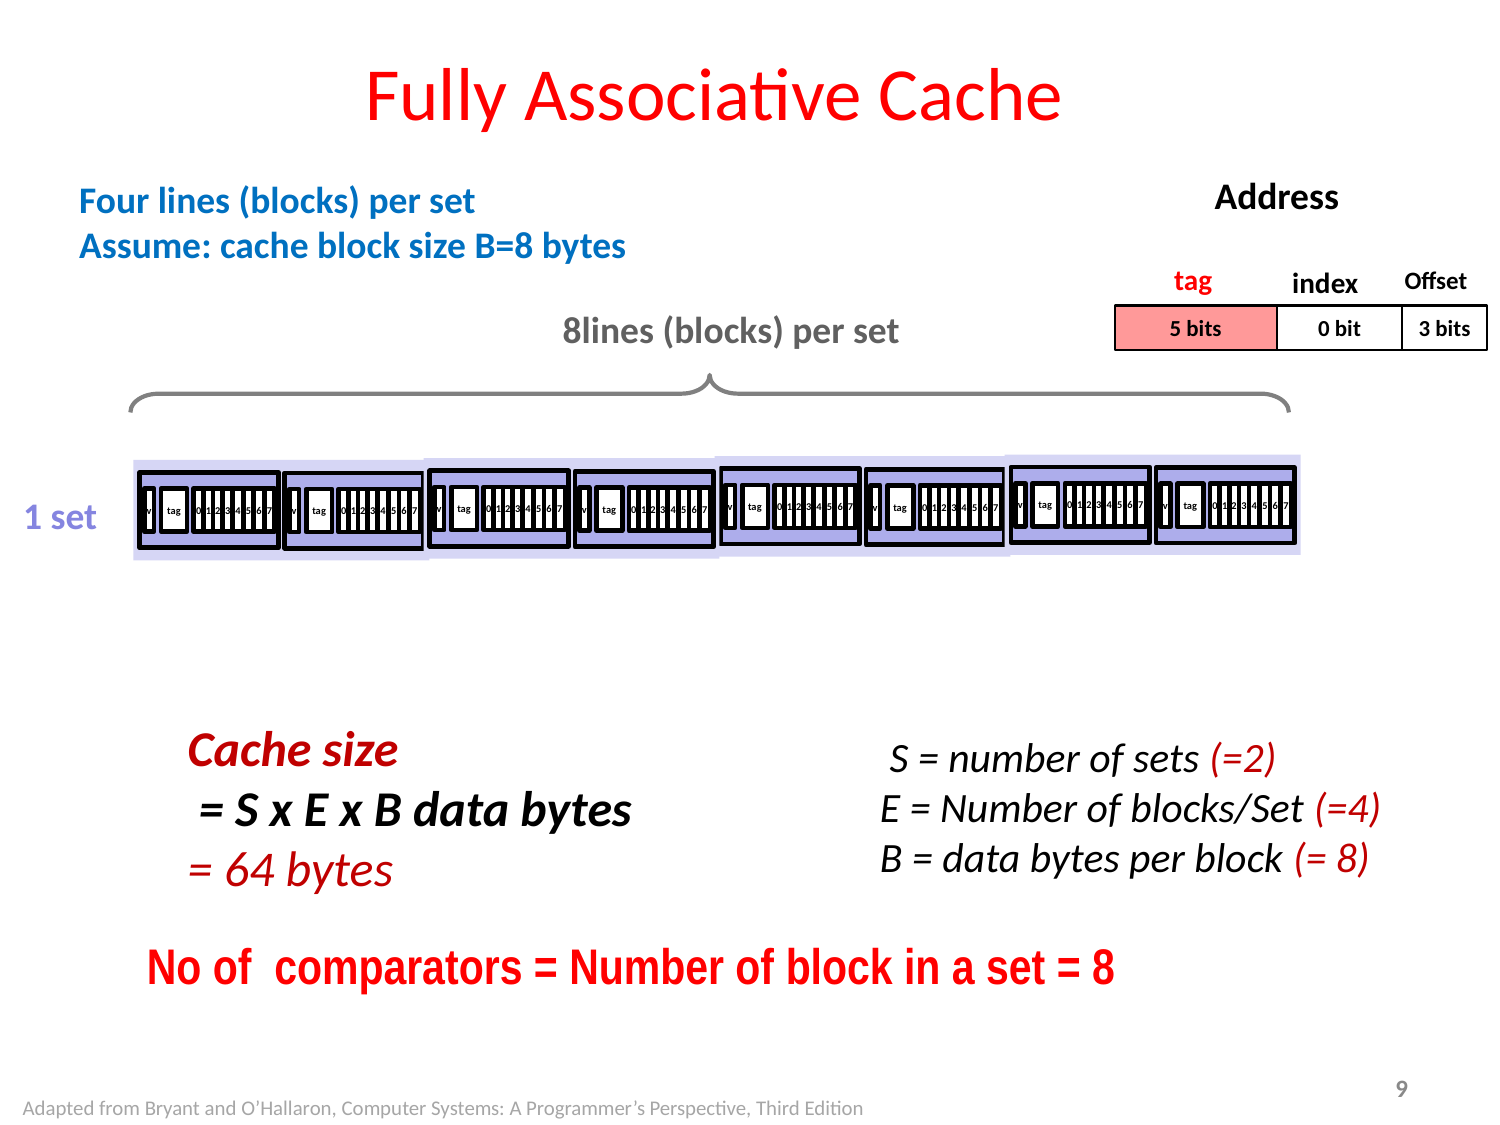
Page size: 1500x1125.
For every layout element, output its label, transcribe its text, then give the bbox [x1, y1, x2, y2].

text_box 1 set [0, 484, 113, 545]
text_box Four lines (blocks) per set Assume: cache block size B=8 bytes [64, 168, 642, 274]
text_box Adapted from Bryant and O’Hallaron, Computer Systems: A Programmer’s Perspective, Third Edition [7, 1087, 879, 1125]
text_box index [1277, 256, 1374, 307]
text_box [133, 458, 720, 561]
text_box Offset [1389, 256, 1483, 302]
text_box Cache size = S x E x B data bytes = 64 bytes [172, 708, 647, 904]
text_box No of comparators = Number of block in a set = 8 [132, 927, 1132, 1003]
text_box 3 bits [1402, 305, 1488, 350]
title Fully Associative Cache [61, 27, 1368, 153]
text_box 5 bits [1114, 305, 1277, 350]
text_box Address [1199, 164, 1355, 225]
text_box 0 bit [1277, 305, 1402, 350]
text_box tag [1159, 254, 1227, 304]
text_box S = number of sets (=2) E = Number of blocks/Set (=4) B = data bytes per block (= 8) [865, 723, 1397, 889]
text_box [714, 454, 1301, 557]
text_box 8lines (blocks) per set [547, 298, 915, 358]
text_box [130, 374, 1289, 413]
